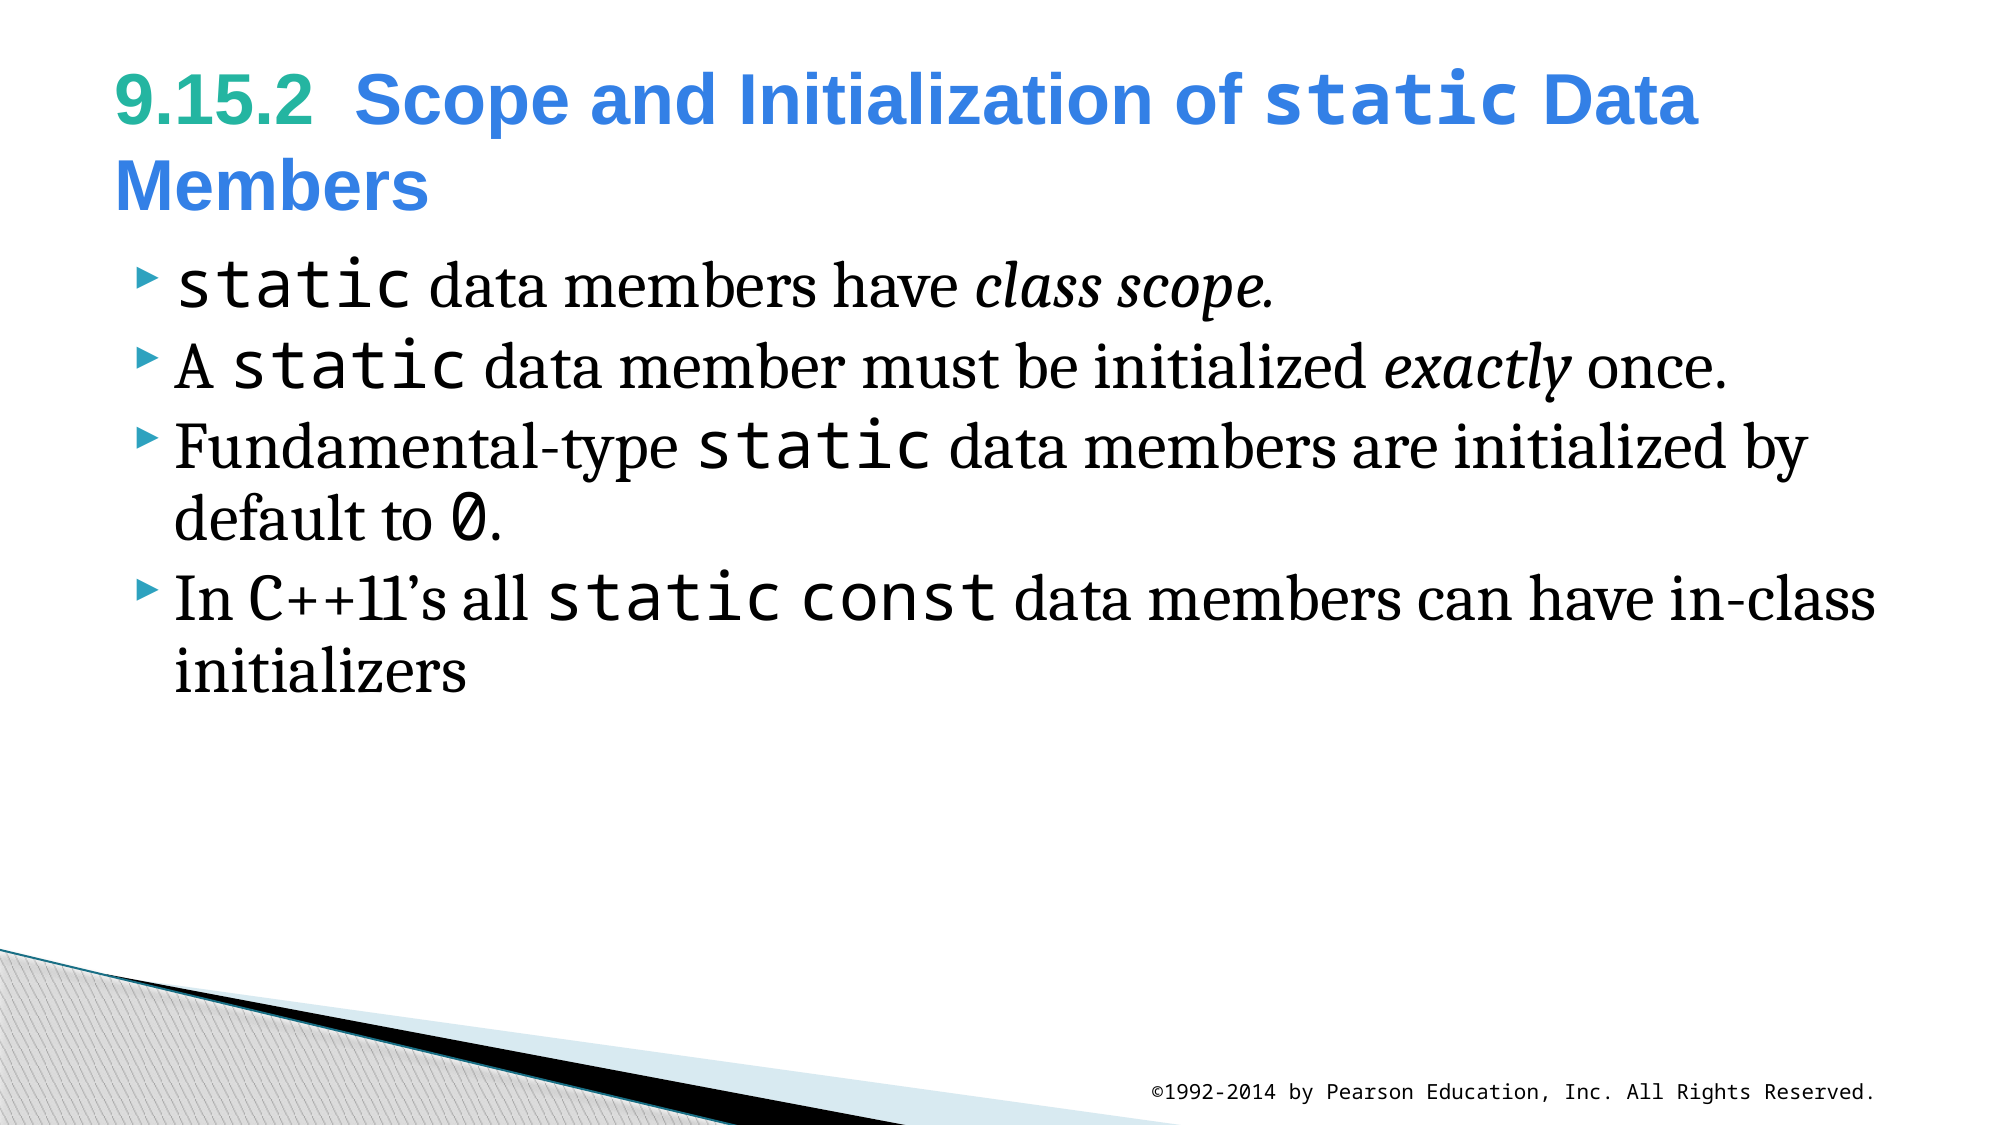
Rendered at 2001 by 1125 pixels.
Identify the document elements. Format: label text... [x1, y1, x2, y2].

footer ©1992-2014 by Pearson Education, Inc. All Rights Reserved. [866, 1051, 1892, 1112]
list static data members have class scope. A static data member must be initialized exactly once. Fundamental-type static data members are initialized by default to 0. In C++11’s all static const data members can have in-class initializers [99, 242, 1900, 986]
title 9.15.2 Scope and Initialization of static Data Members [99, 45, 1900, 233]
